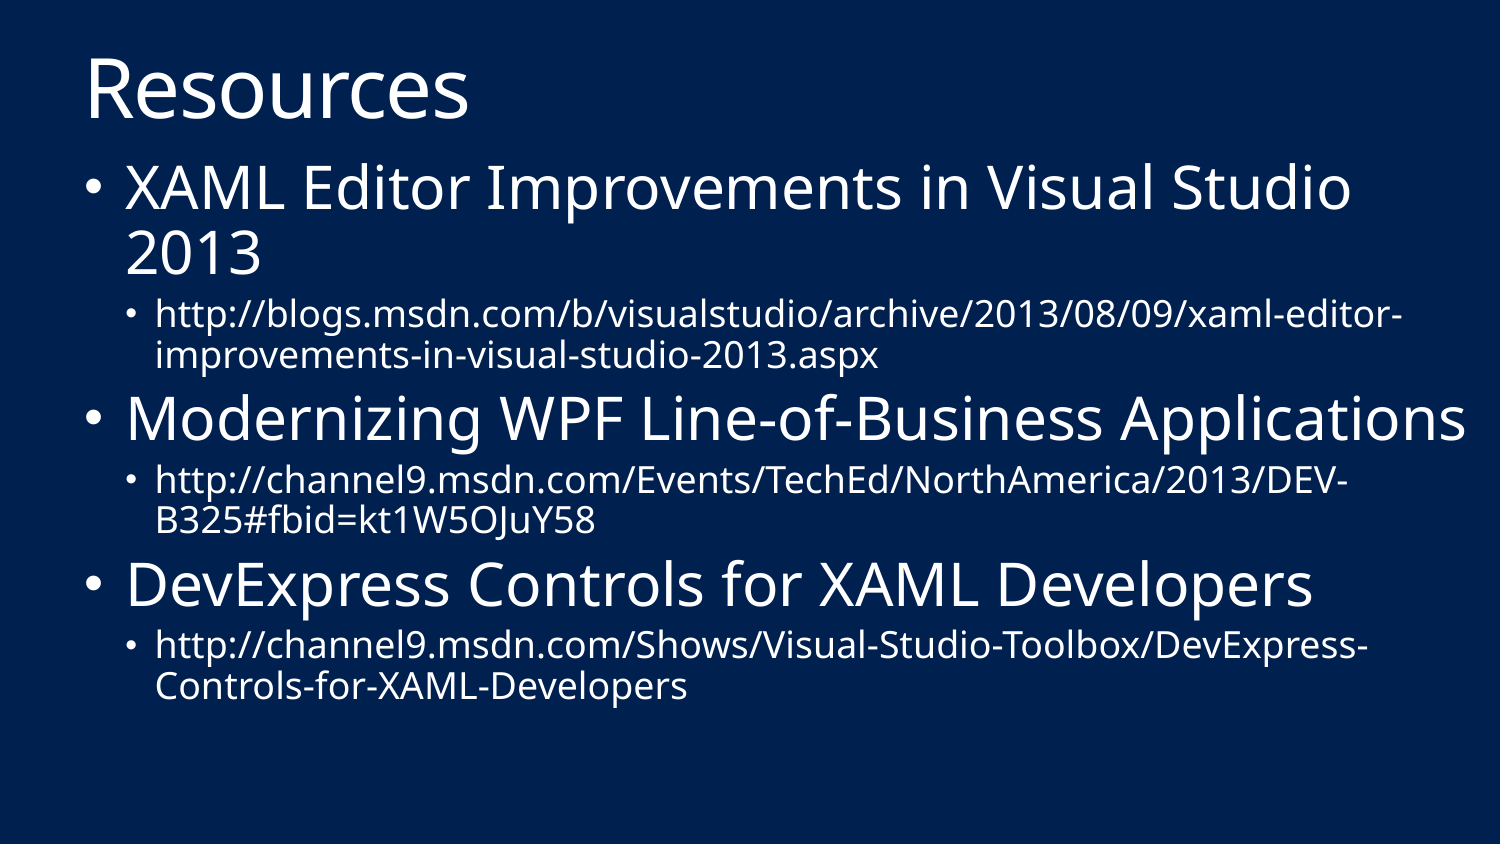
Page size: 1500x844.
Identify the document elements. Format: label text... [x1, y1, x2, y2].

list XAML Editor Improvements in Visual Studio 2013 http://blogs.msdn.com/b/visualstudio/archive/2013/08/09/xaml-editor-improvements-in-visual-studio-2013.aspx Modernizing WPF Line-of-Business Applications http://channel9.msdn.com/Events/TechEd/NorthAmerica/2013/DEV-B325#fbid=kt1W5OJuY58 DevExpress Controls for XAML Developers http://channel9.msdn.com/Shows/Visual-Studio-Toolbox/DevExpress-Controls-for-XAML-Developers [66, 147, 1500, 399]
title Resources [65, 35, 1500, 147]
